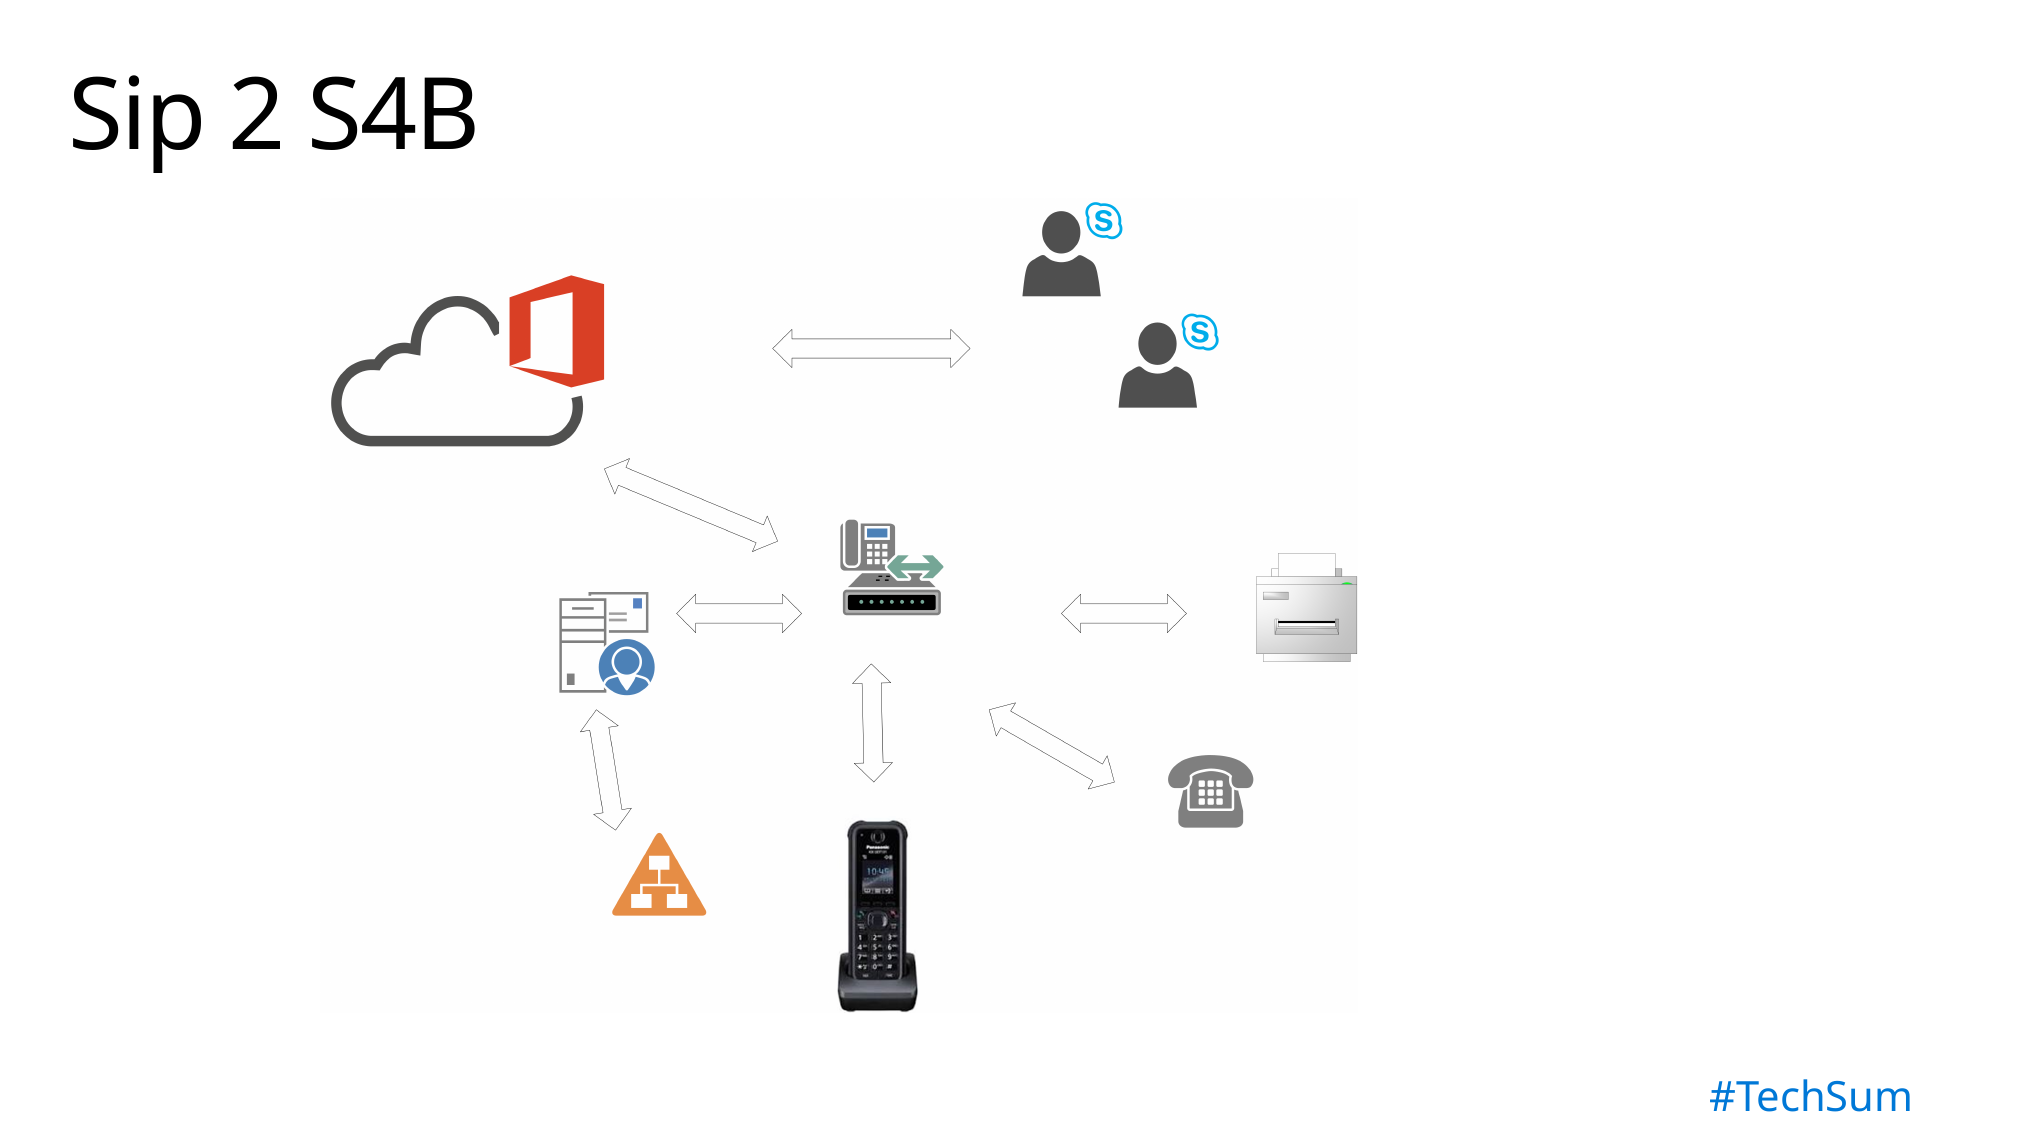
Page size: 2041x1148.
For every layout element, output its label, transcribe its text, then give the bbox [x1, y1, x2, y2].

picture [319, 198, 1358, 1013]
title Sip 2 S4B [45, 48, 1996, 199]
